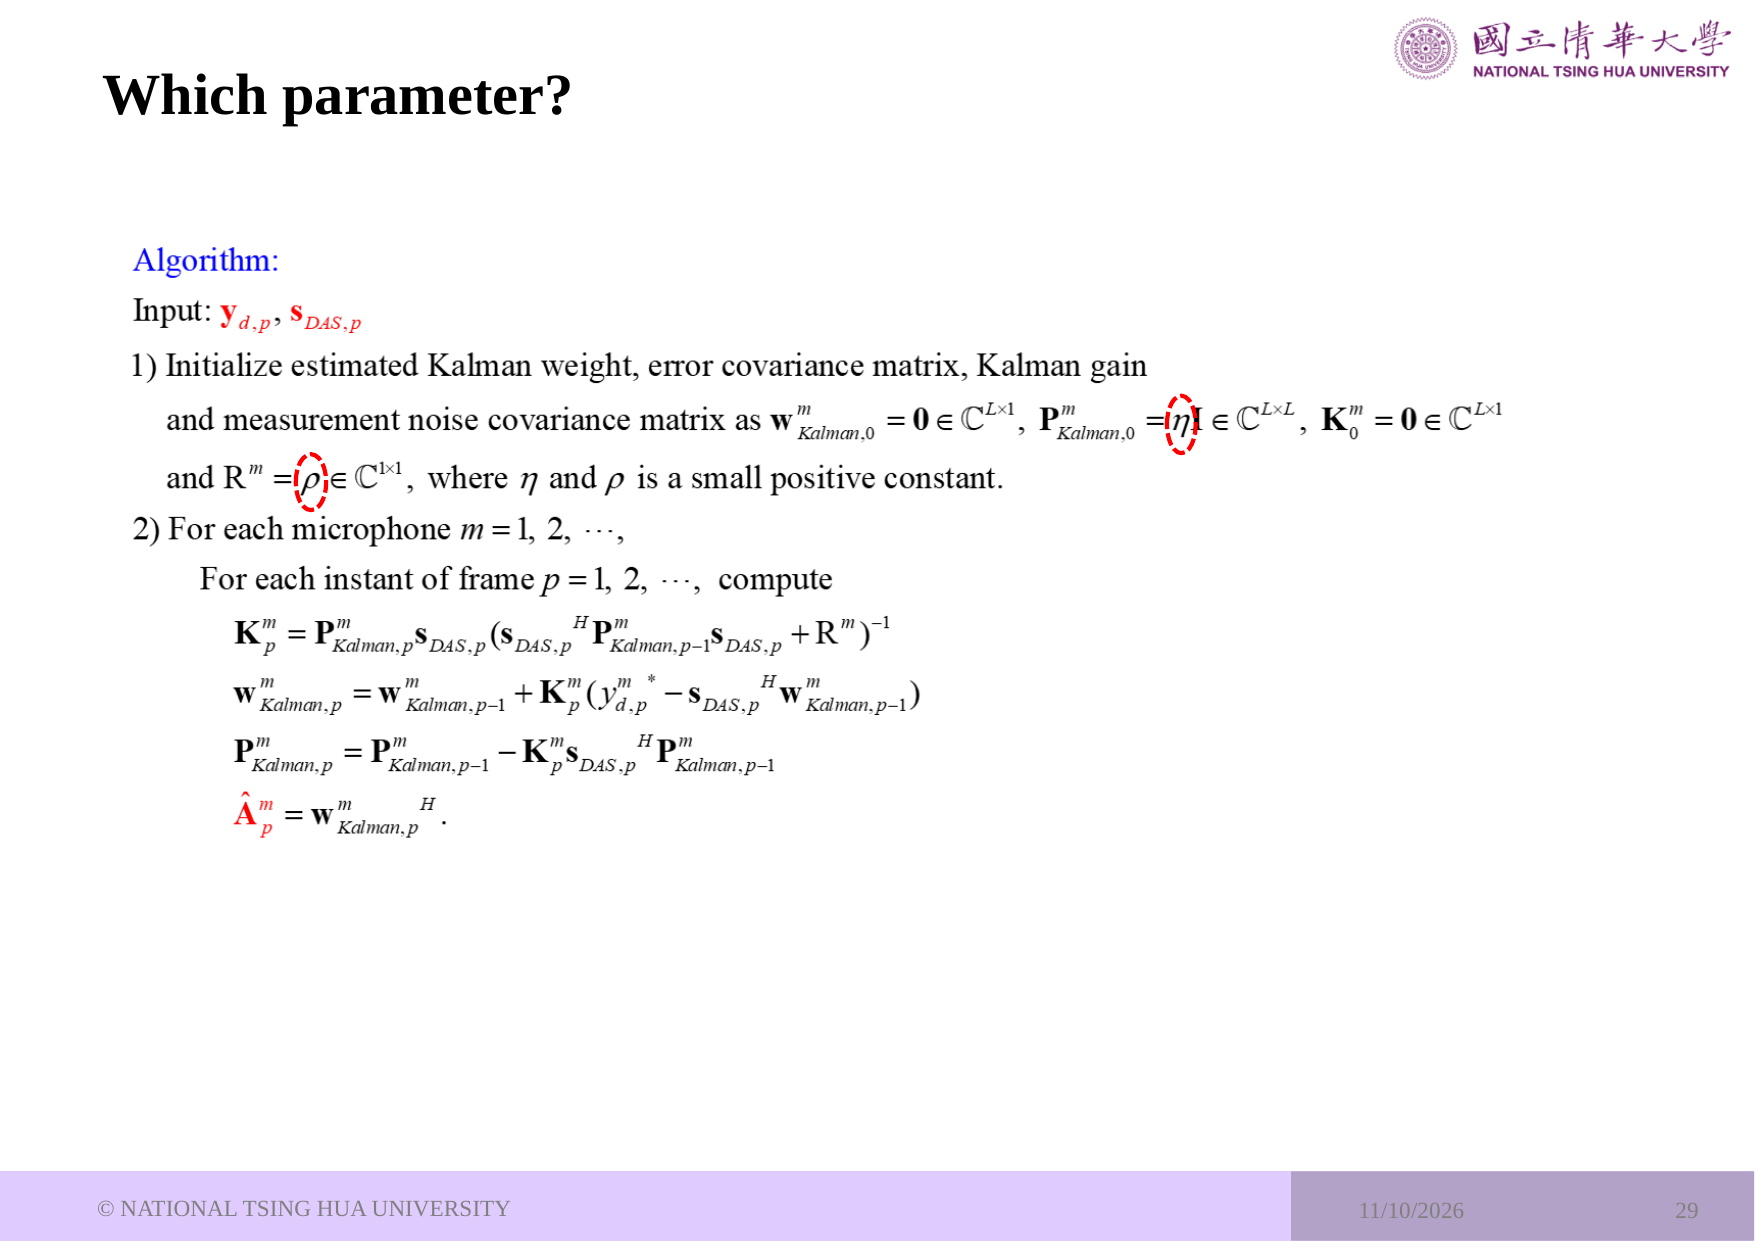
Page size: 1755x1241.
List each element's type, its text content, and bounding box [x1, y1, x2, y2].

picture [99, 236, 1538, 857]
picture [1388, 2, 1755, 95]
footer © NATIONAL TSING HUA UNIVERSITY [82, 1177, 562, 1236]
title Which parameter? [87, 35, 1257, 140]
picture [0, 1171, 1291, 1241]
slide_number 29 [1577, 1180, 1714, 1239]
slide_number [1343, 1180, 1551, 1239]
